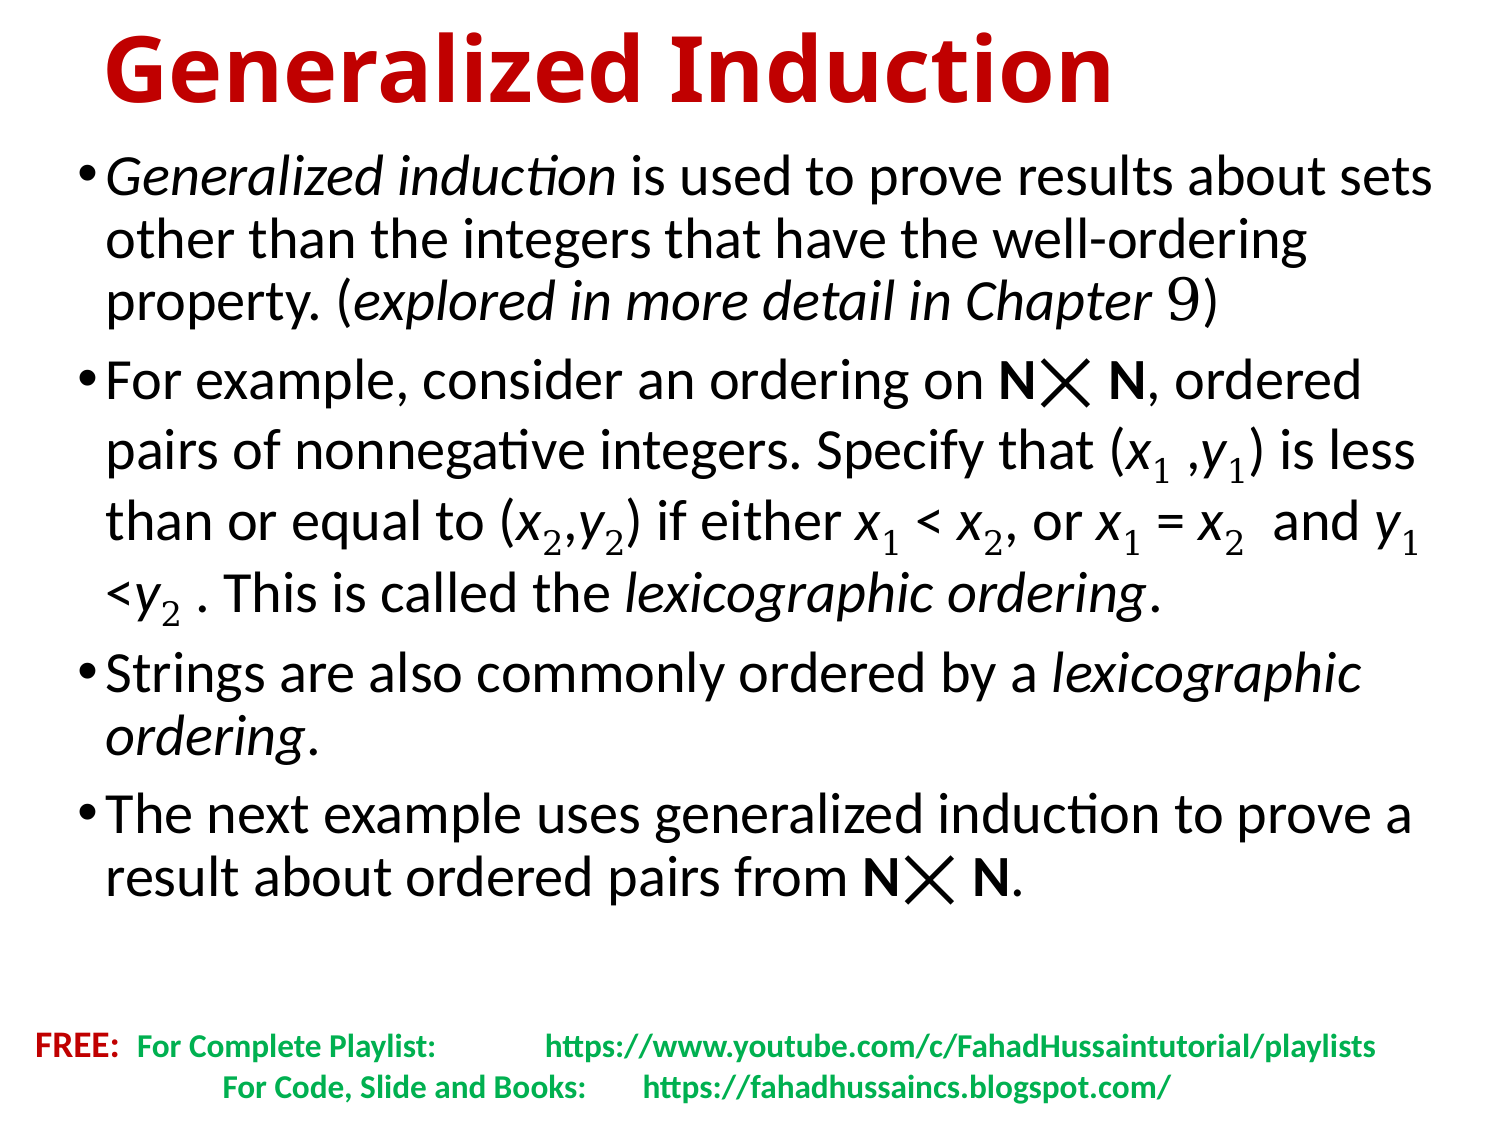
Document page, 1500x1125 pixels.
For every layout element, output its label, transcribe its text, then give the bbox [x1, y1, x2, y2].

title Generalized Induction [87, 34, 1382, 112]
text_box FREE: For Complete Playlist: https://www.youtube.com/c/FahadHussaintutorial/playlists For Code, Slide and Books: https://fahadhussaincs.blogspot.com/ [20, 1012, 1480, 1113]
list Generalized induction is used to prove results about sets other than the integers that have the well-ordering property. (explored in more detail in Chapter 9) For example, consider an ordering on N⨉ N, ordered pairs of nonnegative integers. Specify that (x1 ,y1) is less than or equal to (x2,y2) if either x1 < x2, or x1 = x2 and y1 <y2 . This is called the lexicographic ordering. Strings are also commonly ordered by a lexicographic ordering. The next example uses generalized induction to prove a result about ordered pairs from N⨉ N. [62, 137, 1480, 1012]
